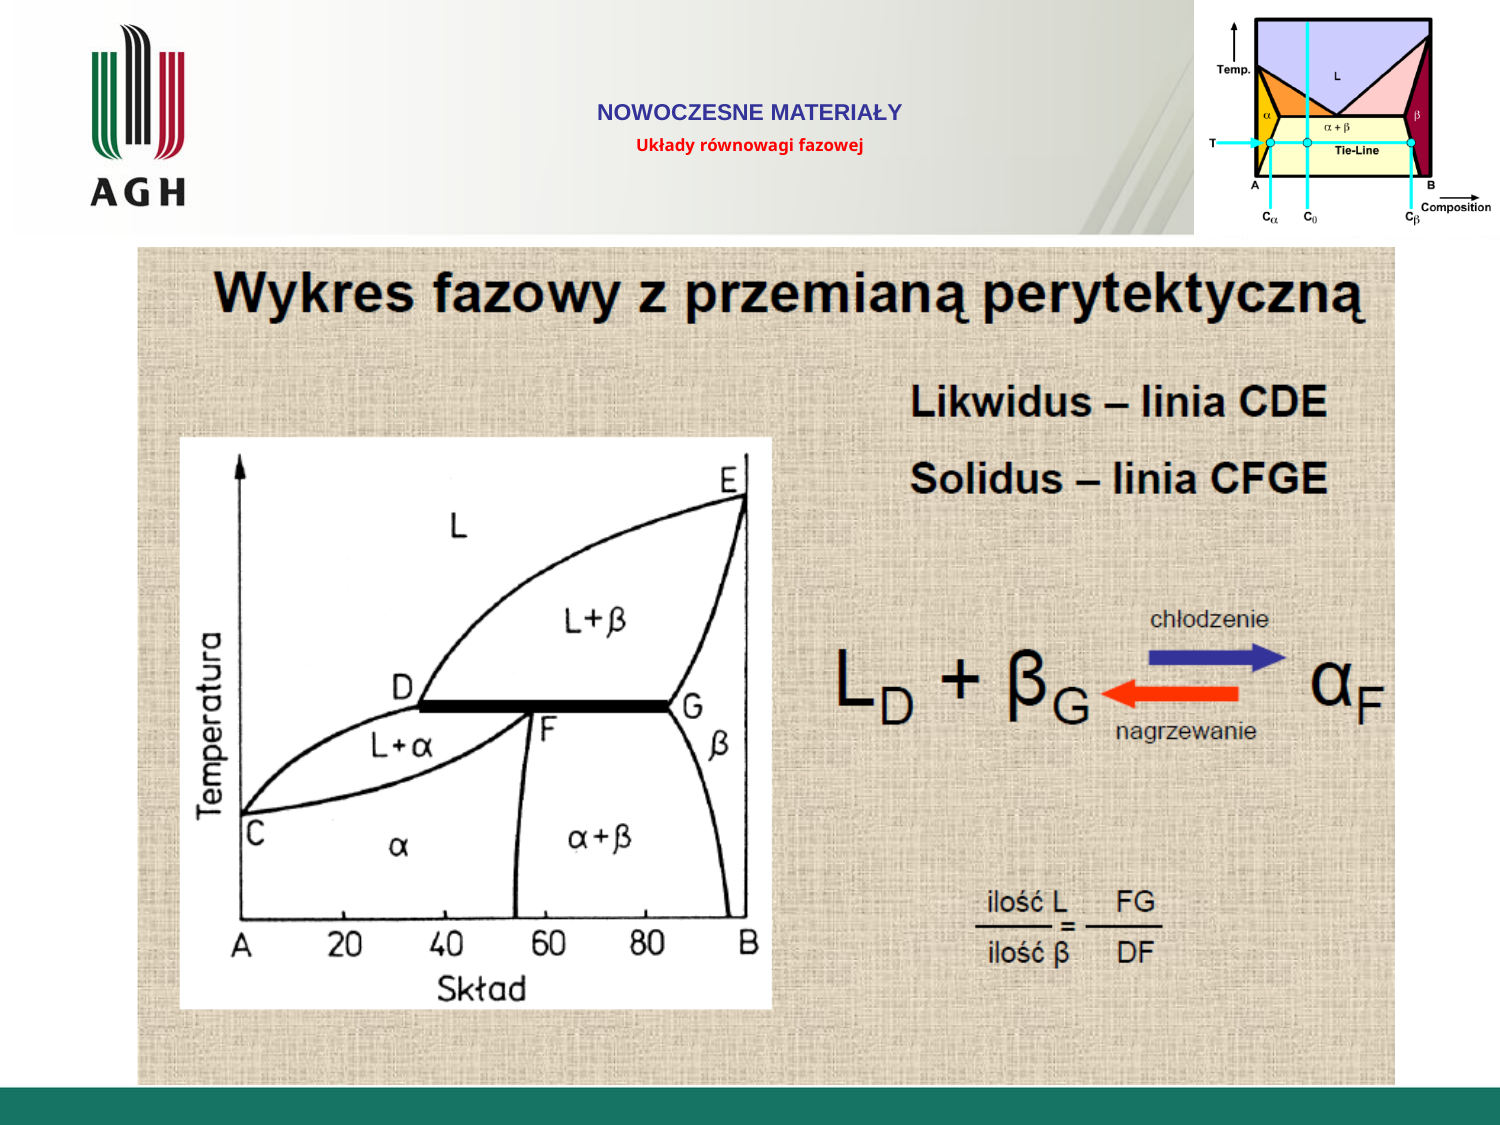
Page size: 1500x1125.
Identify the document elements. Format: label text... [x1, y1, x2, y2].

text_box Układy równowagi fazowej [259, 122, 1188, 178]
picture [0, 0, 1500, 1125]
text_box NOWOCZESNE MATERIAŁY [584, 98, 916, 149]
